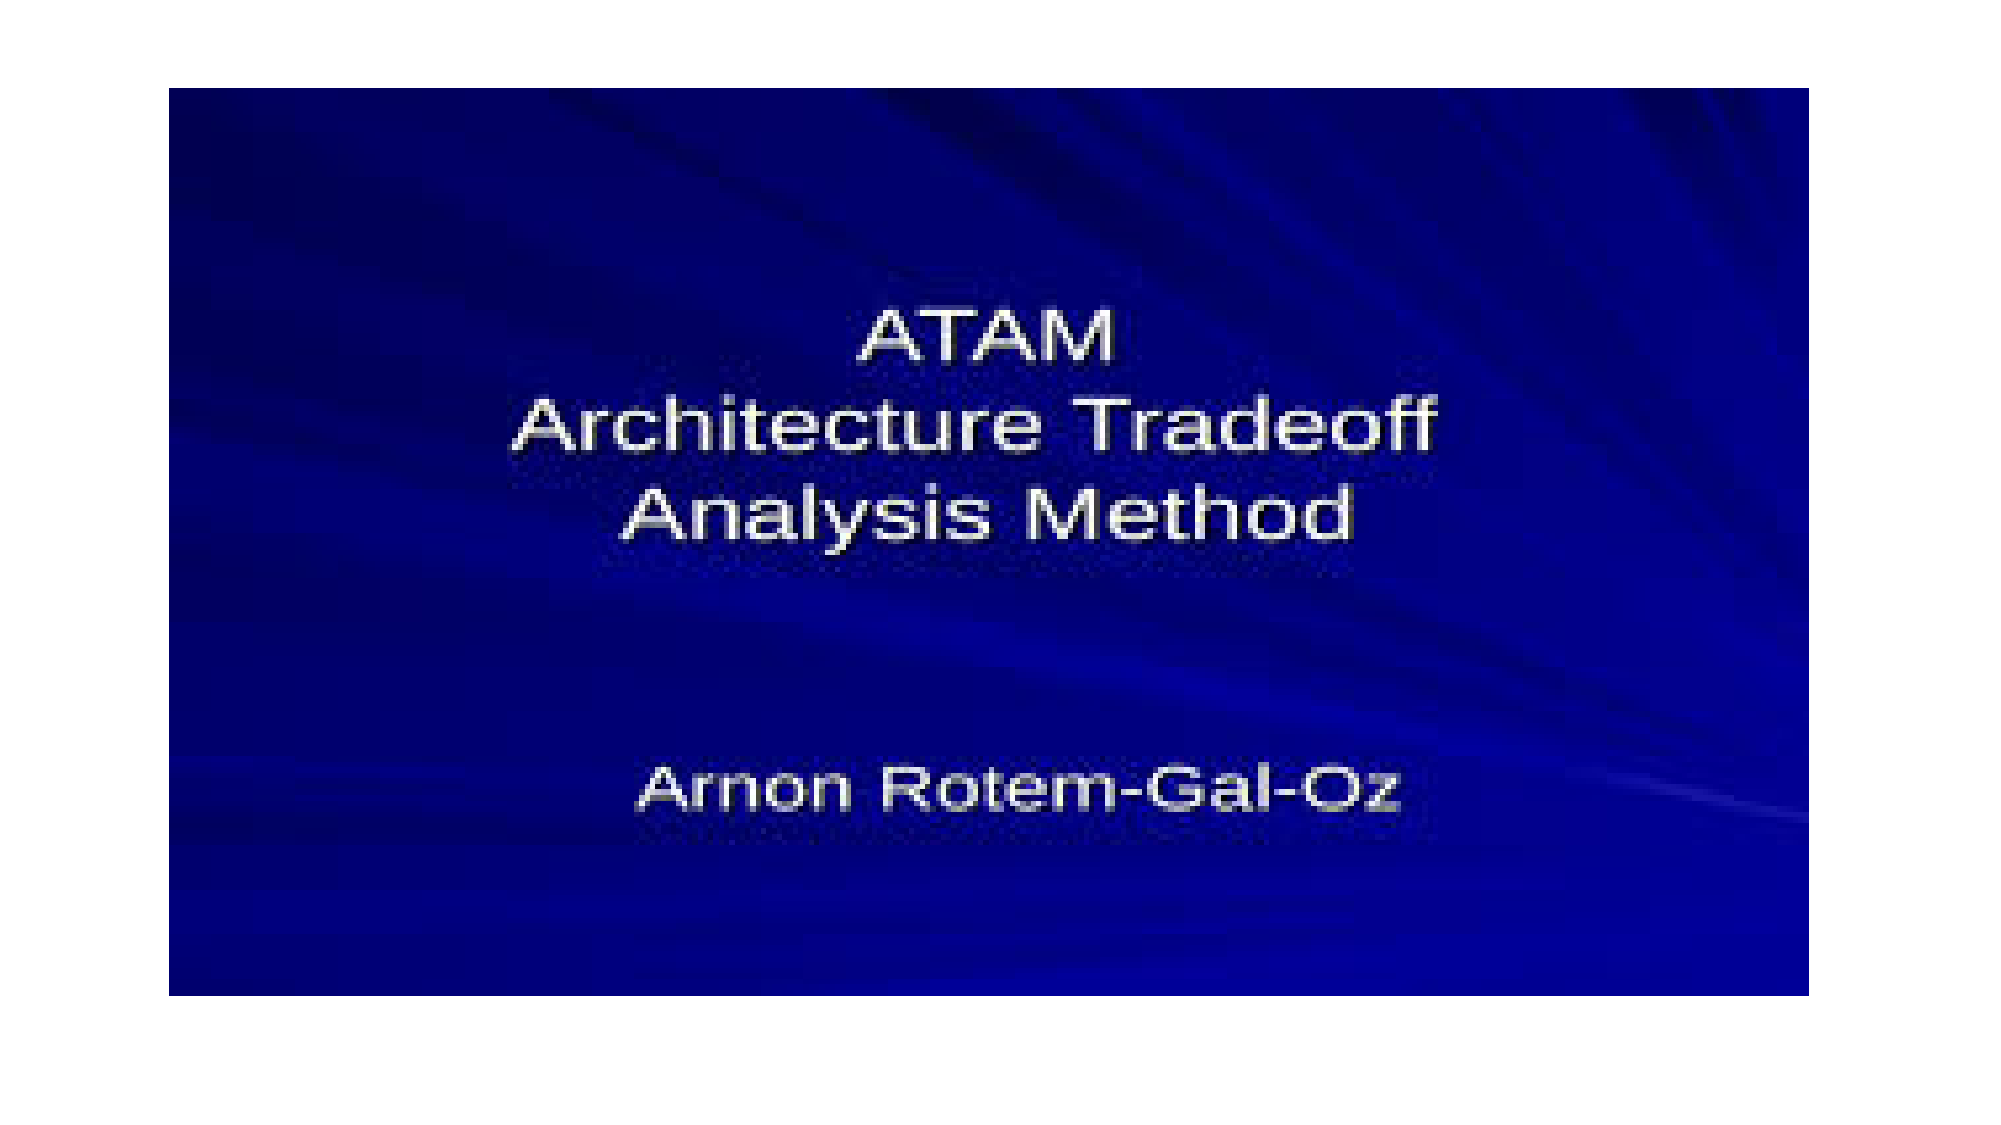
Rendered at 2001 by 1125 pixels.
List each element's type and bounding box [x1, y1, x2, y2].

list [169, 88, 1809, 996]
